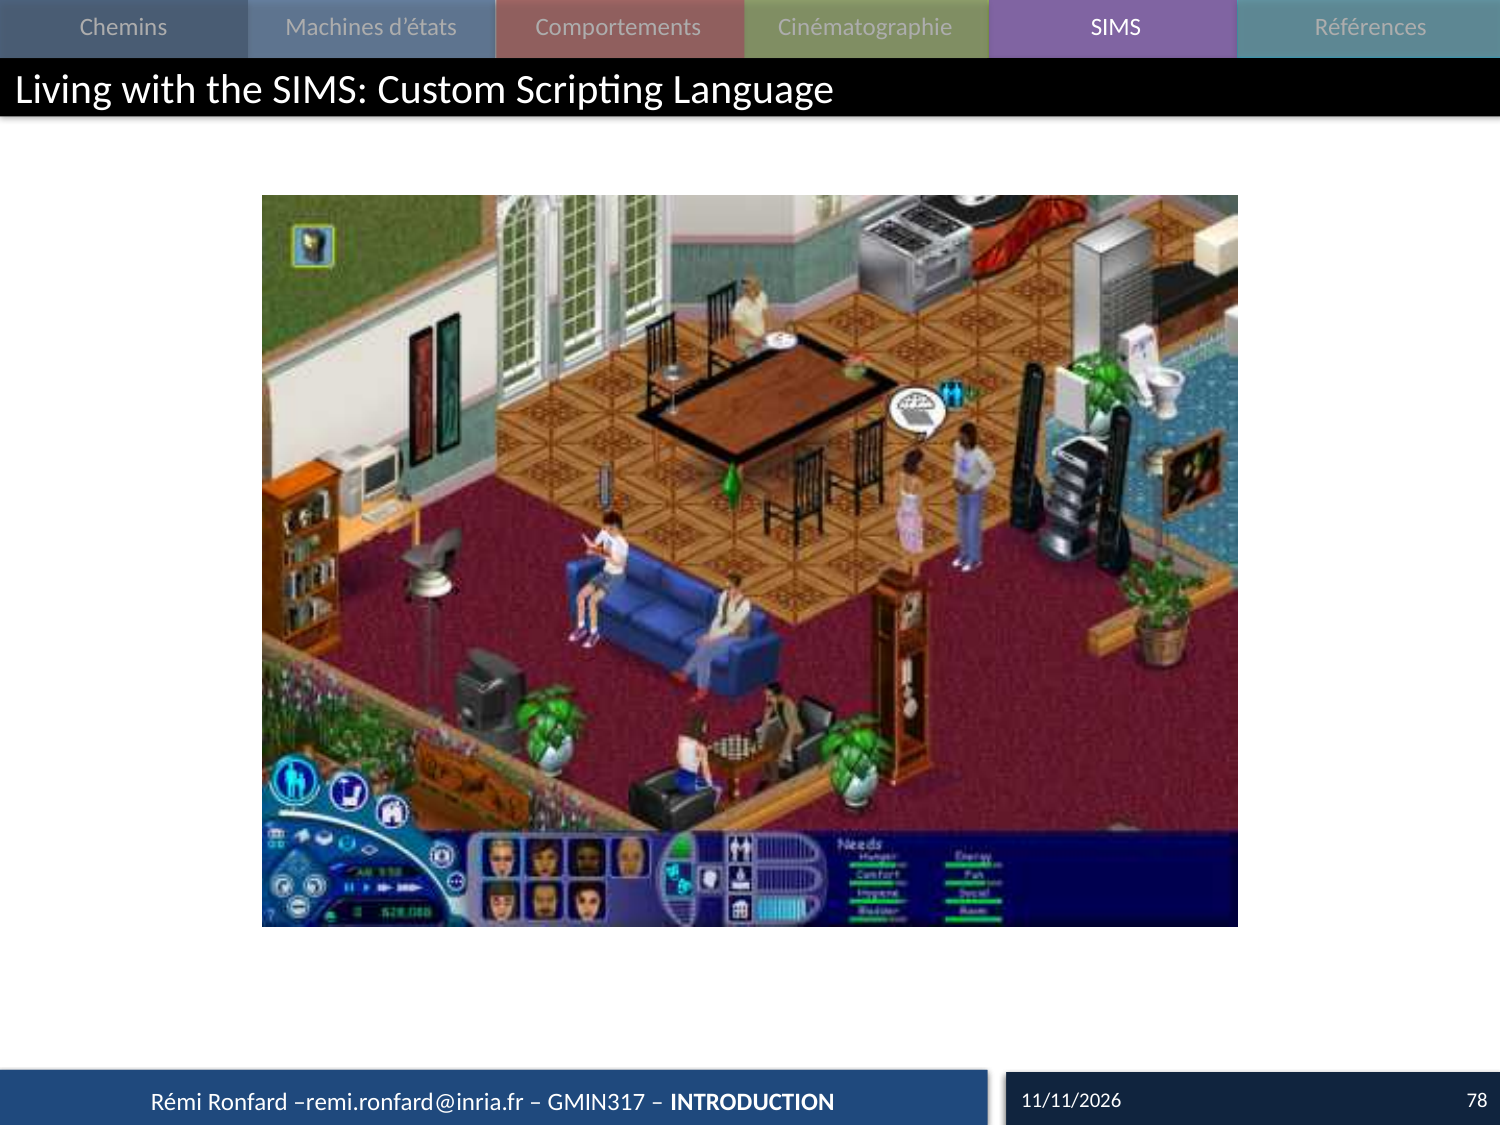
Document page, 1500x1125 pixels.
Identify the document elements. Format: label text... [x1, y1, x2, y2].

footer Rémi Ronfard –remi.ronfard@inria.fr – GMIN317 – INTRODUCTION [0, 1072, 988, 1125]
picture [262, 195, 1238, 928]
title Living with the SIMS: Custom Scripting Language [0, 58, 1500, 117]
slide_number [1006, 1070, 1153, 1125]
slide_number 78 [1153, 1071, 1500, 1125]
